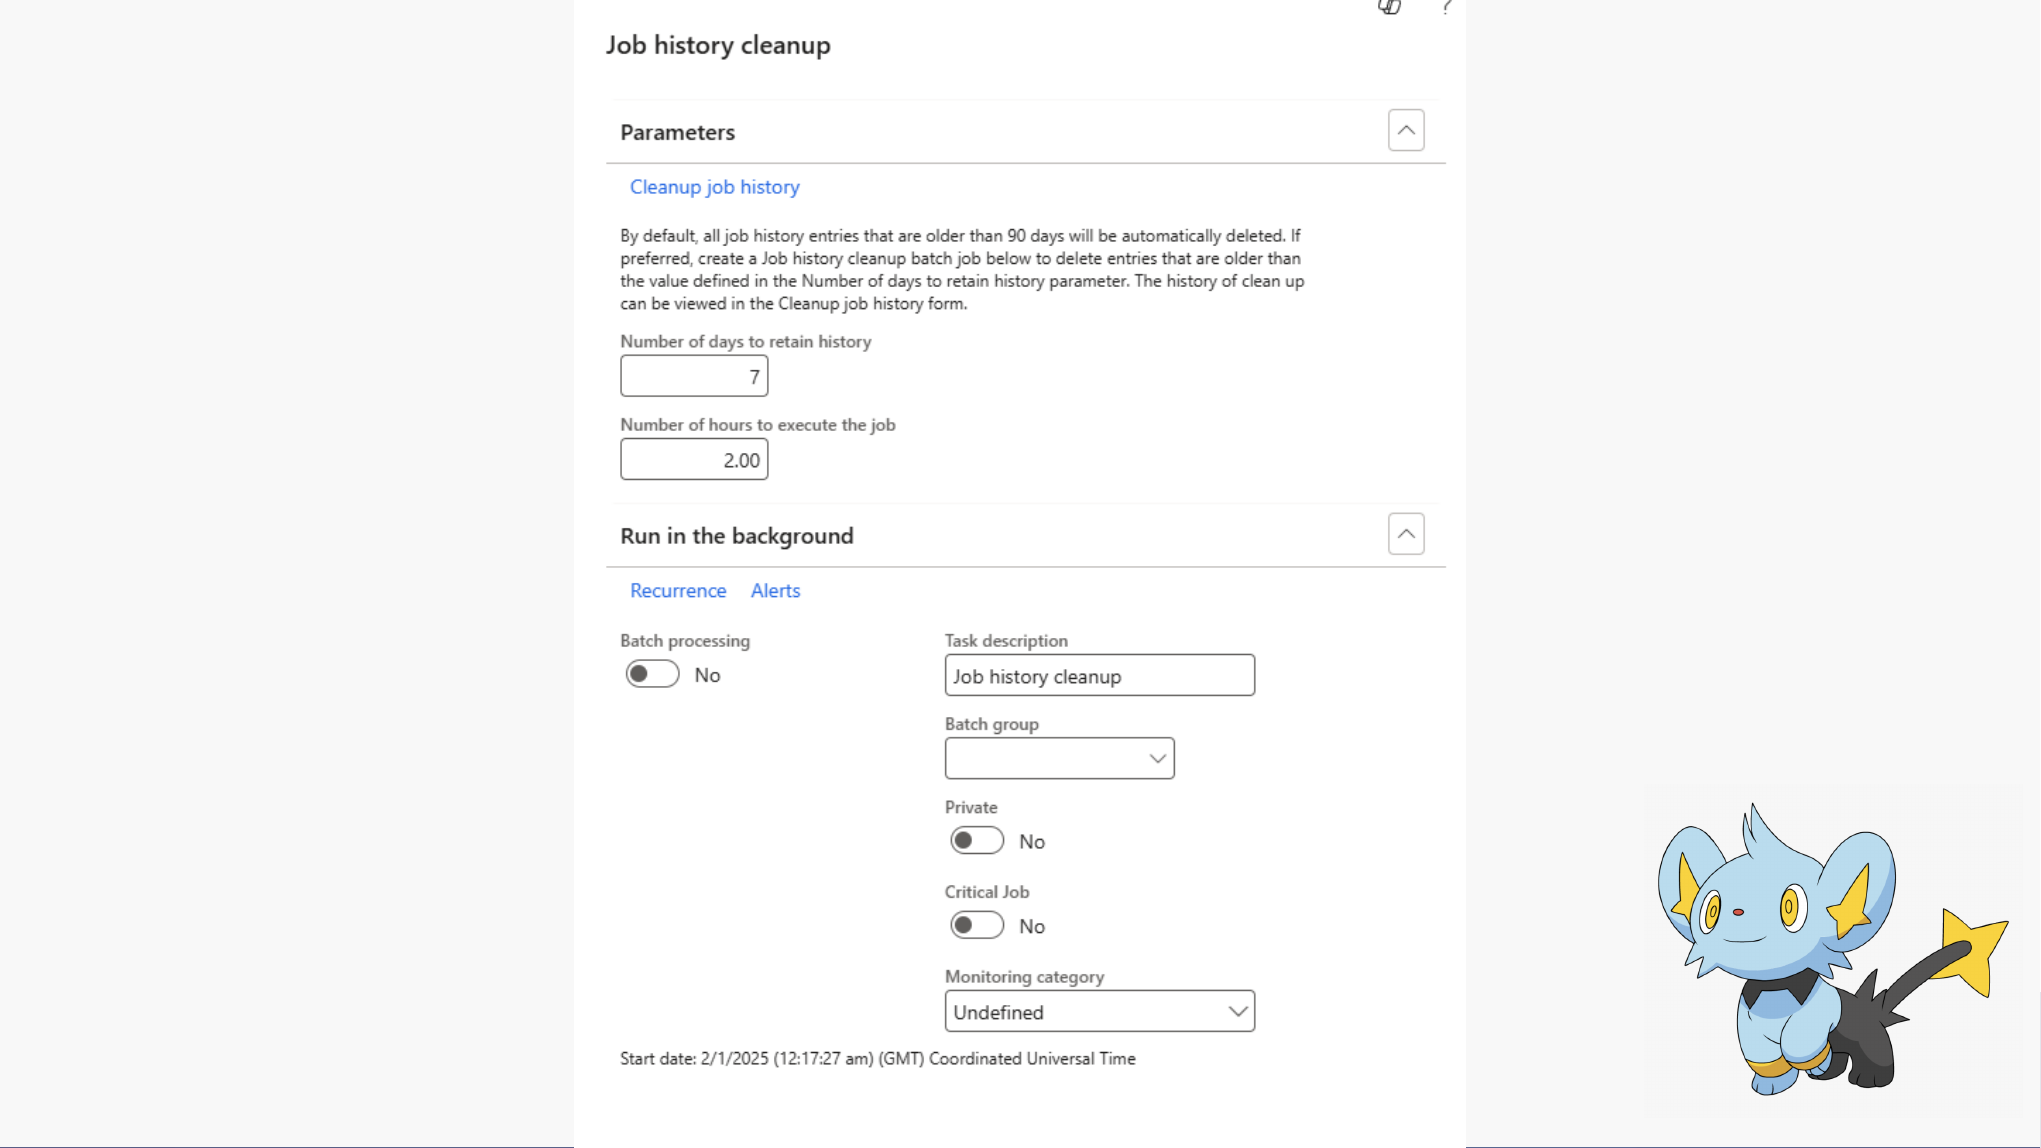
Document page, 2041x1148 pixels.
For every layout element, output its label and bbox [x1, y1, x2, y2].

picture [1644, 783, 2024, 1119]
picture [574, 0, 1466, 1148]
